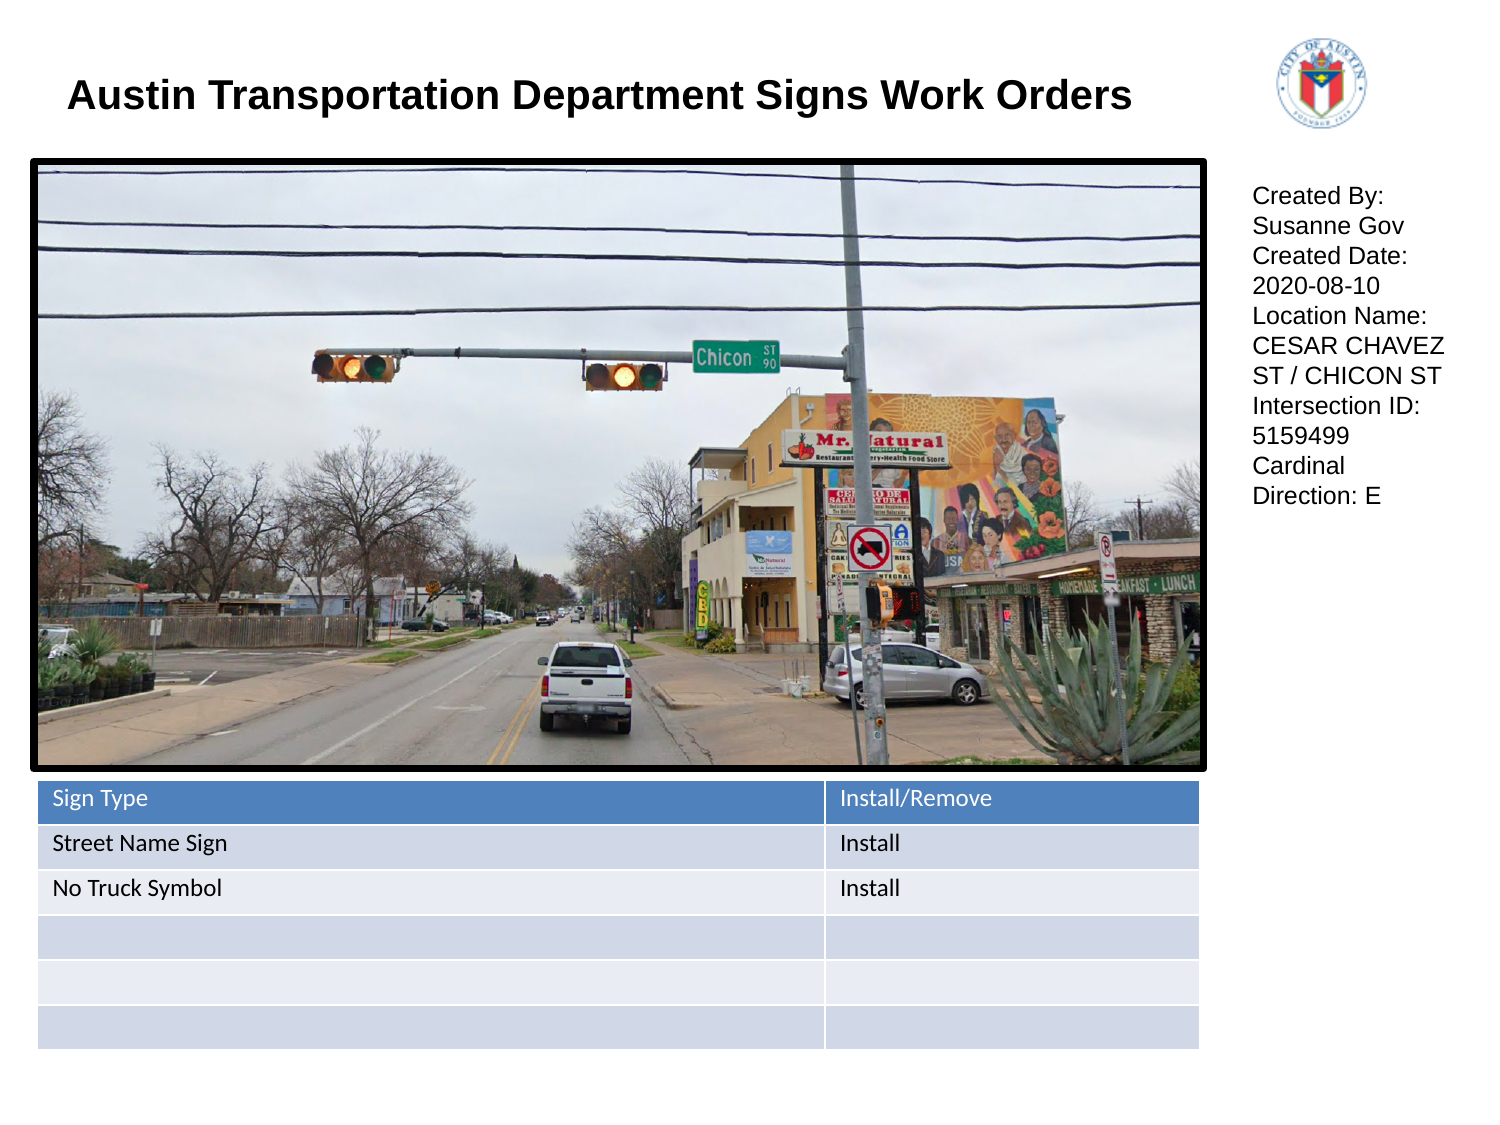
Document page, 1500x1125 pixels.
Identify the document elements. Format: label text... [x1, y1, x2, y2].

table_cell No Truck Symbol [38, 871, 824, 914]
table_cell [826, 916, 1199, 959]
table_cell Install [826, 826, 1199, 869]
table_cell [826, 1006, 1199, 1049]
table_cell Street Name Sign [38, 826, 824, 869]
picture [1274, 37, 1369, 132]
table_cell Install [826, 871, 1199, 914]
table_cell [38, 961, 824, 1004]
table_cell [826, 961, 1199, 1004]
table_header Sign Type [38, 781, 824, 824]
text_box Created By: Susanne Gov Created Date: 2020-08-10 Location Name: CESAR CHAVEZ ST / CHICON ST Intersection ID: 5159499 Cardinal Direction: E [1237, 172, 1463, 517]
text_box Austin Transportation Department Signs Work Orders [51, 60, 1149, 125]
table_header Install/Remove [826, 781, 1199, 824]
table_cell [38, 916, 824, 959]
picture [37, 164, 1201, 766]
table_cell [38, 1006, 824, 1049]
